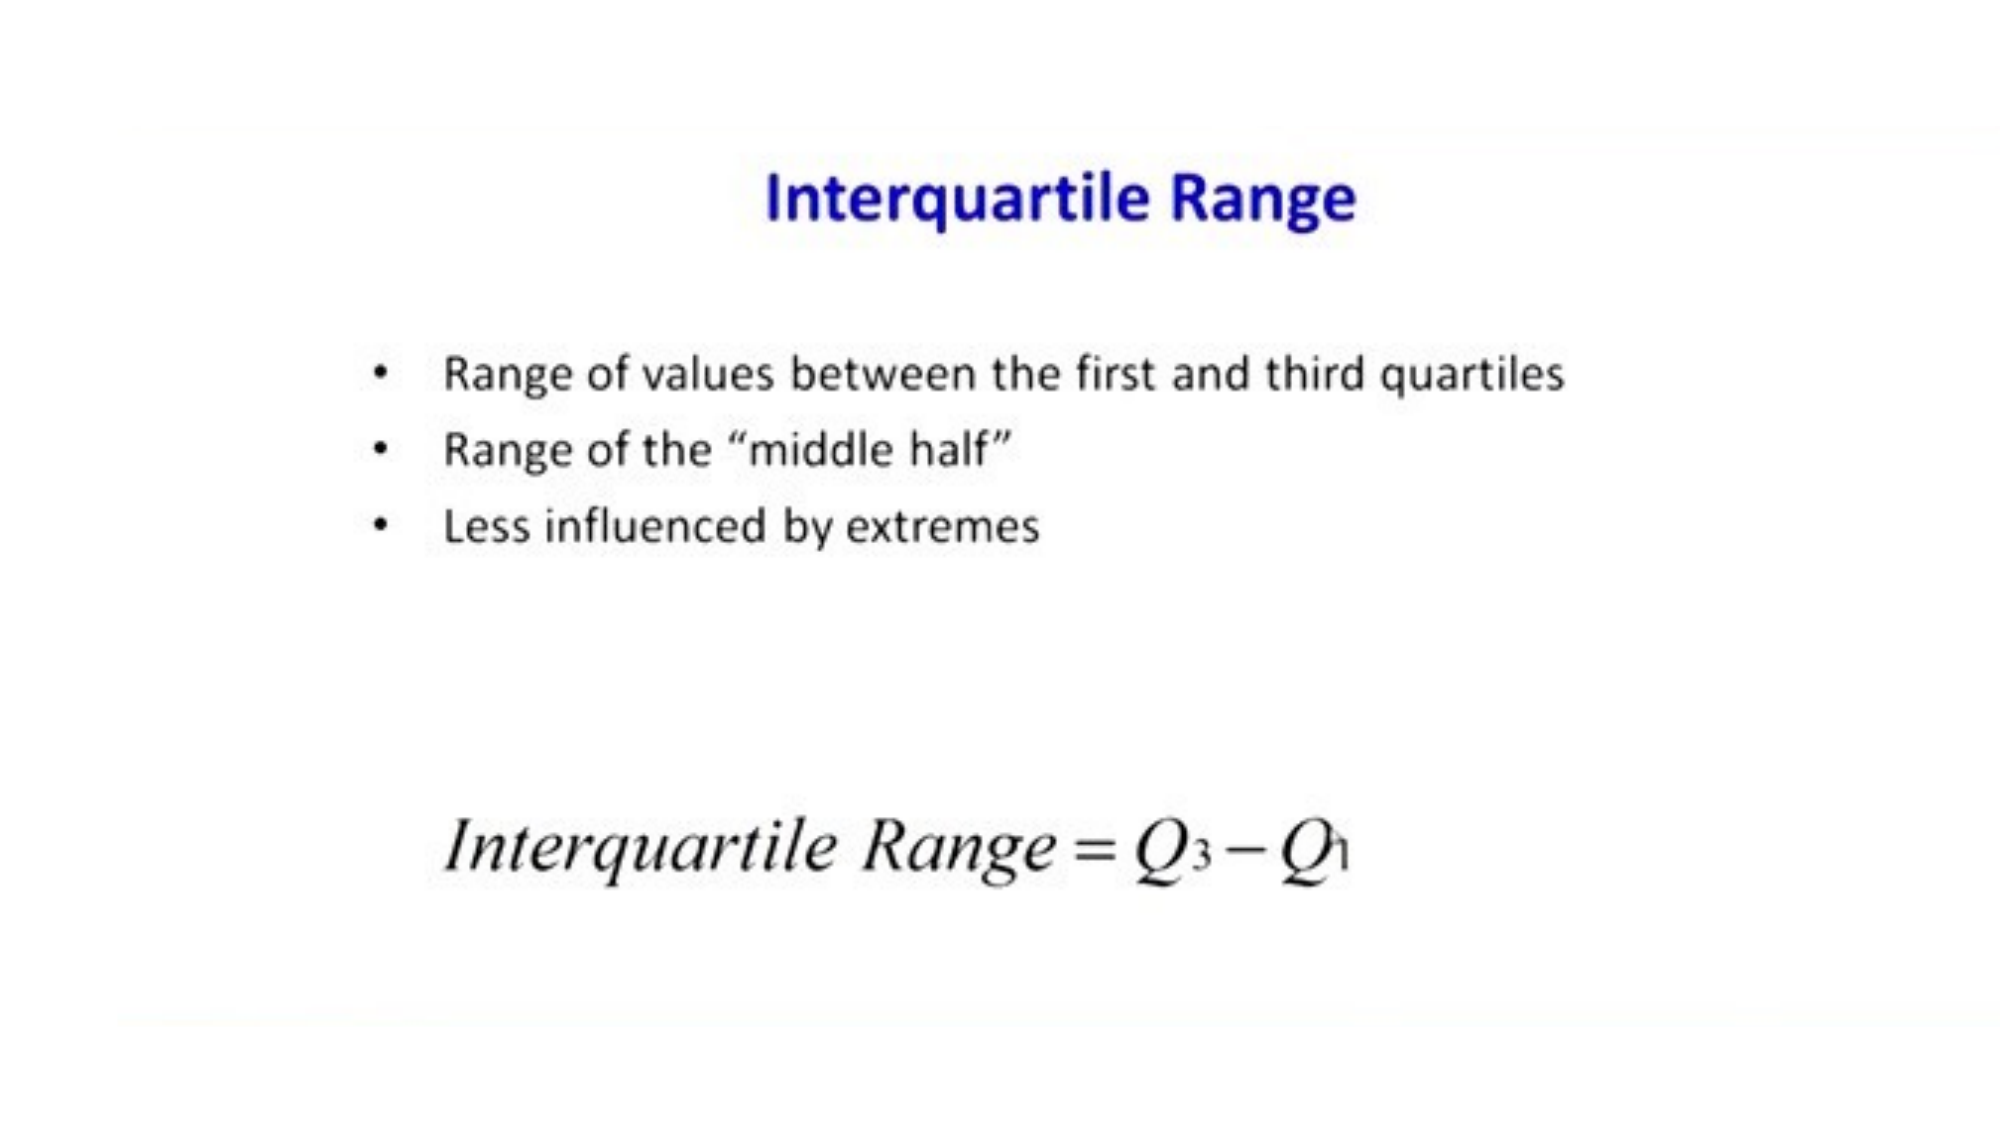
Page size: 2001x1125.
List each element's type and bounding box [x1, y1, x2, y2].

list [117, 126, 2000, 1027]
